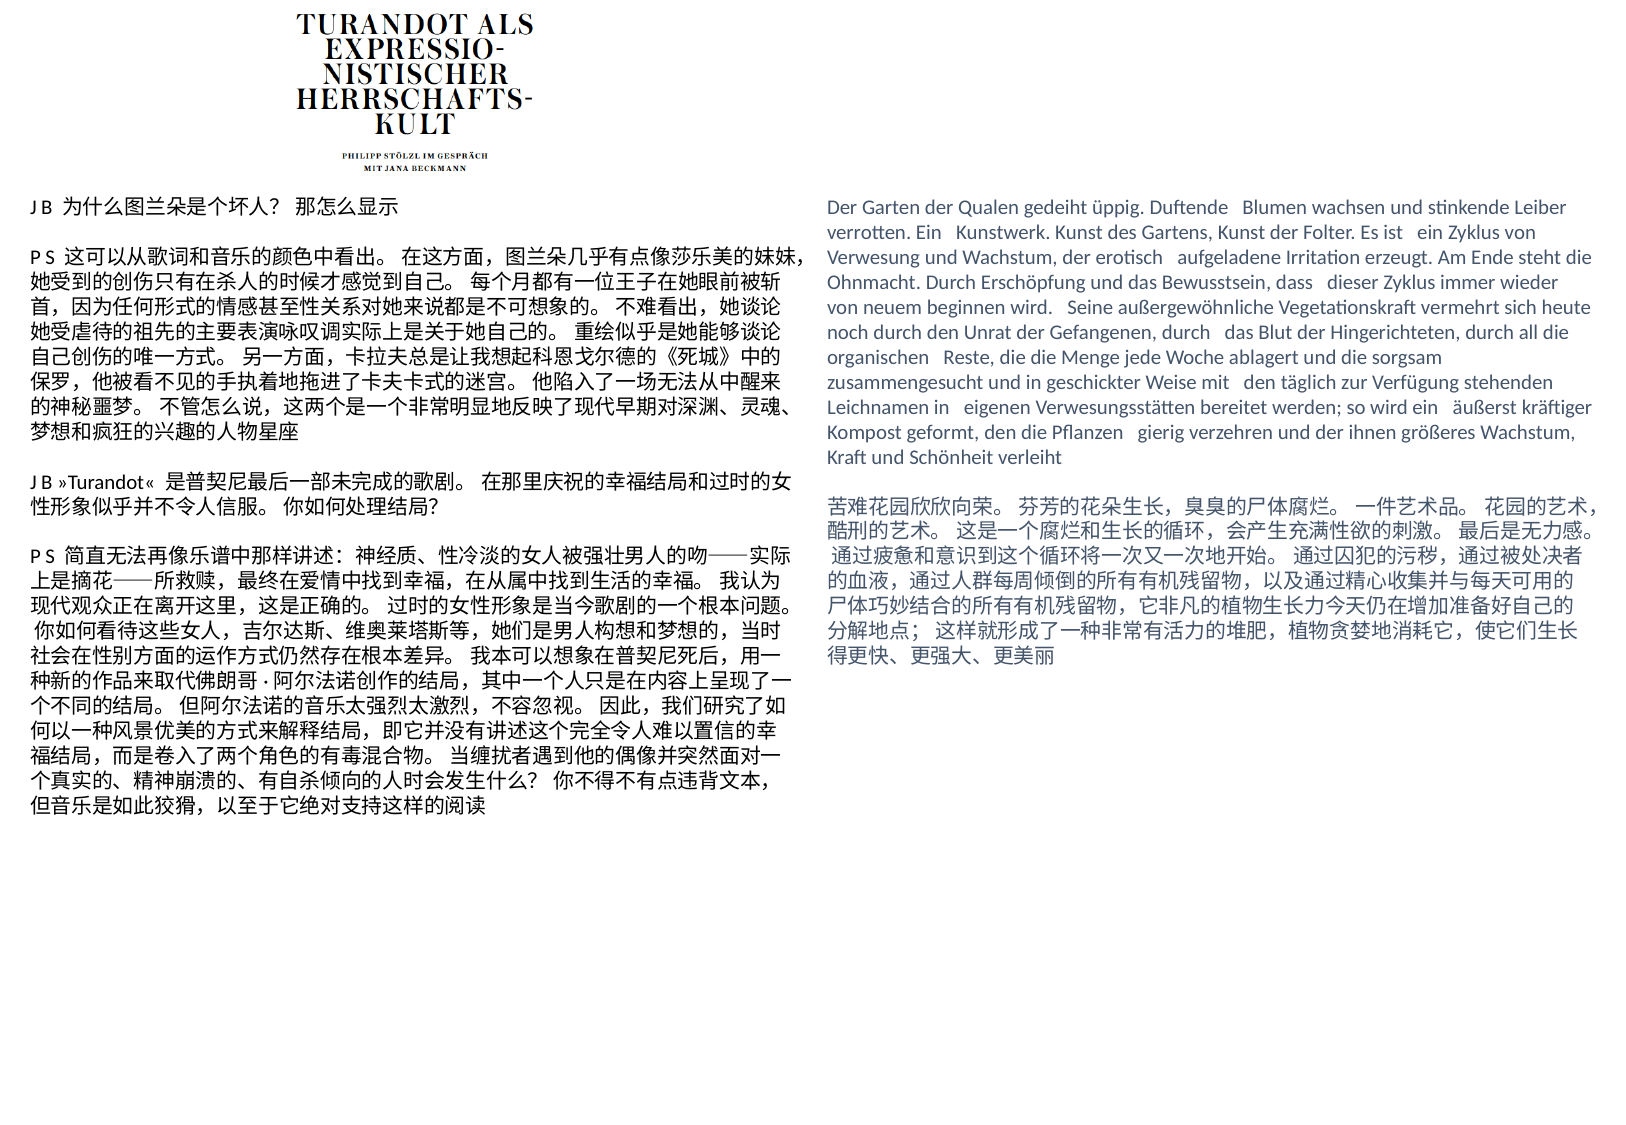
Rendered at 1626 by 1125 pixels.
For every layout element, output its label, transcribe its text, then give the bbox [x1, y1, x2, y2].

text_box J B 为什么图兰朵是个坏人？ 那怎么显示 P S 这可以从歌词和音乐的颜色中看出。 在这方面，图兰朵几乎有点像莎乐美的妹妹，她受到的创伤只有在杀人的时候才感觉到自己。 每个月都有一位王子在她眼前被斩首，因为任何形式的情感甚至性关系对她来说都是不可想象的。 不难看出，她谈论她受虐待的祖先的主要表演咏叹调实际上是关于她自己的。 重绘似乎是她能够谈论自己创伤的唯一方式。 另一方面，卡拉夫总是让我想起科恩戈尔德的《死城》中的保罗，他被看不见的手执着地拖进了卡夫卡式的迷宫。 他陷入了一场无法从中醒来的神秘噩梦。 不管怎么说，这两个是一个非常明显地反映了现代早期对深渊、灵魂、梦想和疯狂的兴趣的人物星座 J B »Turandot« 是普契尼最后一部未完成的歌剧。 在那里庆祝的幸福结局和过时的女性形象似乎并不令人信服。 你如何处理结局？ P S 简直无法再像乐谱中那样讲述：神经质、性冷淡的女人被强壮男人的吻——实际上是摘花——所救赎，最终在爱情中找到幸福，在从属中找到生活的幸福。 我认为现代观众正在离开这里，这是正确的。 过时的女性形象是当今歌剧的一个根本问题。 你如何看待这些女人，吉尔达斯、维奥莱塔斯等，她们是男人构想和梦想的，当时社会在性别方面的运作方式仍然存在根本差异。 我本可以想象在普契尼死后，用一种新的作品来取代佛朗哥·阿尔法诺创作的结局，其中一个人只是在内容上呈现了一个不同的结局。 但阿尔法诺的音乐太强烈太激烈，不容忽视。 因此，我们研究了如何以一种风景优美的方式来解释结局，即它并没有讲述这个完全令人难以置信的幸福结局，而是卷入了两个角色的有毒混合物。 当缠扰者遇到他的偶像并突然面对一个真实的、精神崩溃的、有自杀倾向的人时会发生什么？ 你不得不有点违背文本，但音乐是如此狡猾，以至于它绝对支持这样的阅读 [15, 186, 813, 826]
text_box Der Garten der Qualen gedeiht üppig. Duftende Blumen wachsen und stinkende Leiber verrotten. Ein Kunstwerk. Kunst des Gartens, Kunst der Folter. Es ist ein Zyklus von Verwesung und Wachstum, der erotisch aufgeladene Irritation erzeugt. Am Ende steht die Ohnmacht. Durch Erschöpfung und das Bewusstsein, dass dieser Zyklus immer wieder von neuem beginnen wird. Seine außergewöhnliche Vegetationskraft vermehrt sich heute noch durch den Unrat der Gefangenen, durch das Blut der Hingerichteten, durch all die organischen Reste, die die Menge jede Woche ablagert und die sorgsam zusammengesucht und in geschickter Weise mit den täglich zur Verfügung stehenden Leichnamen in eigenen Verwesungsstätten bereitet werden; so wird ein äußerst kräftiger Kompost geformt, den die Pflanzen gierig verzehren und der ihnen größeres Wachstum, Kraft und Schönheit verleiht 苦难花园欣欣向荣。 芬芳的花朵生长，臭臭的尸体腐烂。 一件艺术品。 花园的艺术，酷刑的艺术。 这是一个腐烂和生长的循环，会产生充满性欲的刺激。 最后是无力感。 通过疲惫和意识到这个循环将一次又一次地开始。 通过囚犯的污秽，通过被处决者的血液，通过人群每周倾倒的所有有机残留物，以及通过精心收集并与每天可用的尸体巧妙结合的所有有机残留物，它非凡的植物生长力今天仍在增加准备好自己的分解地点； 这样就形成了一种非常有活力的堆肥，植物贪婪地消耗它，使它们生长得更快、更强大、更美丽 [813, 186, 1610, 676]
picture [280, 0, 548, 176]
